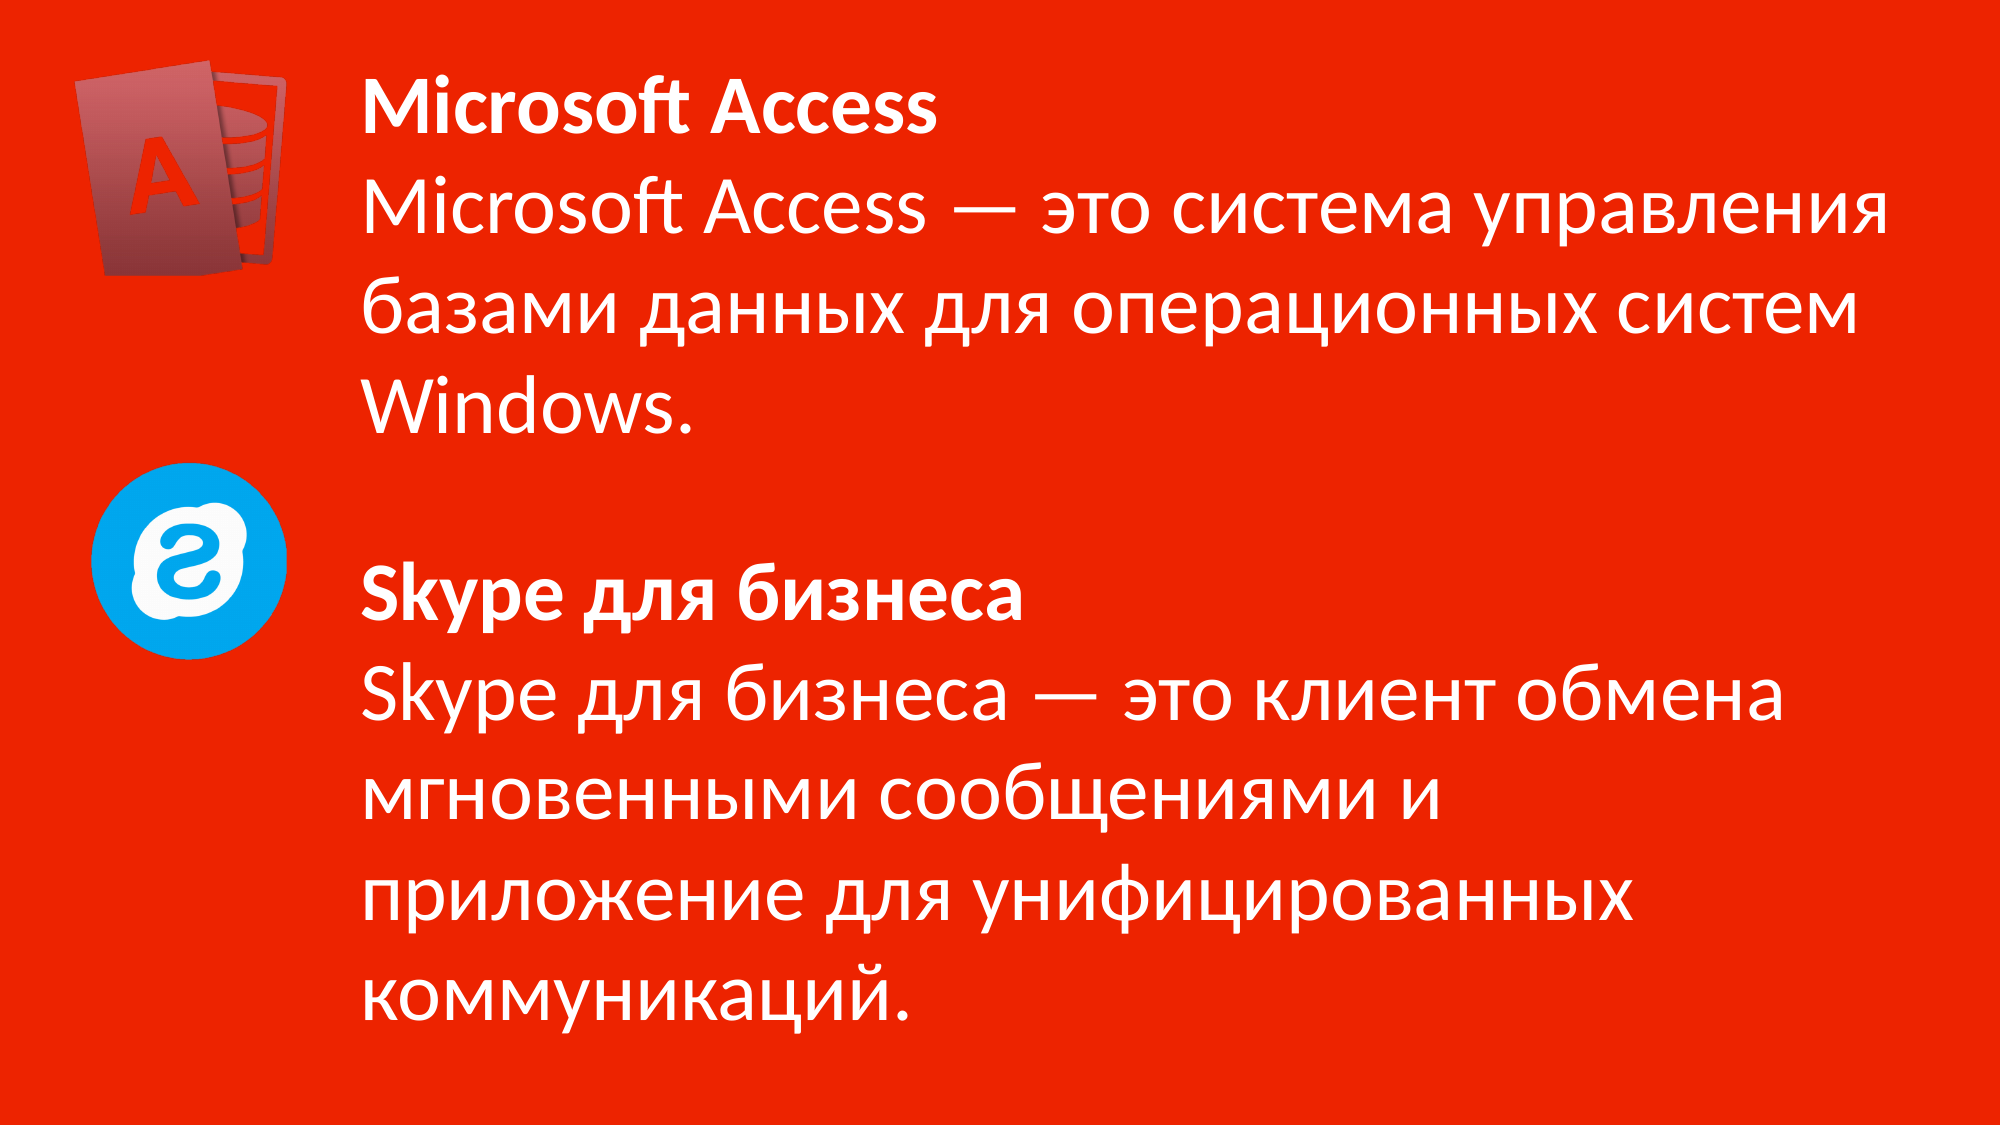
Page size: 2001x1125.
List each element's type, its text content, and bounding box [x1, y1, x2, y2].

text_box Microsoft Access Microsoft Access — это система управления базами данных для операционных систем Windows. [345, 42, 1916, 529]
picture [8, 460, 361, 665]
text_box Skype для бизнеса Skype для бизнеса — это клиент обмена мгновенными сообщениями и приложение для унифицированных коммуникаций. [345, 529, 1916, 1125]
picture [55, 42, 315, 302]
